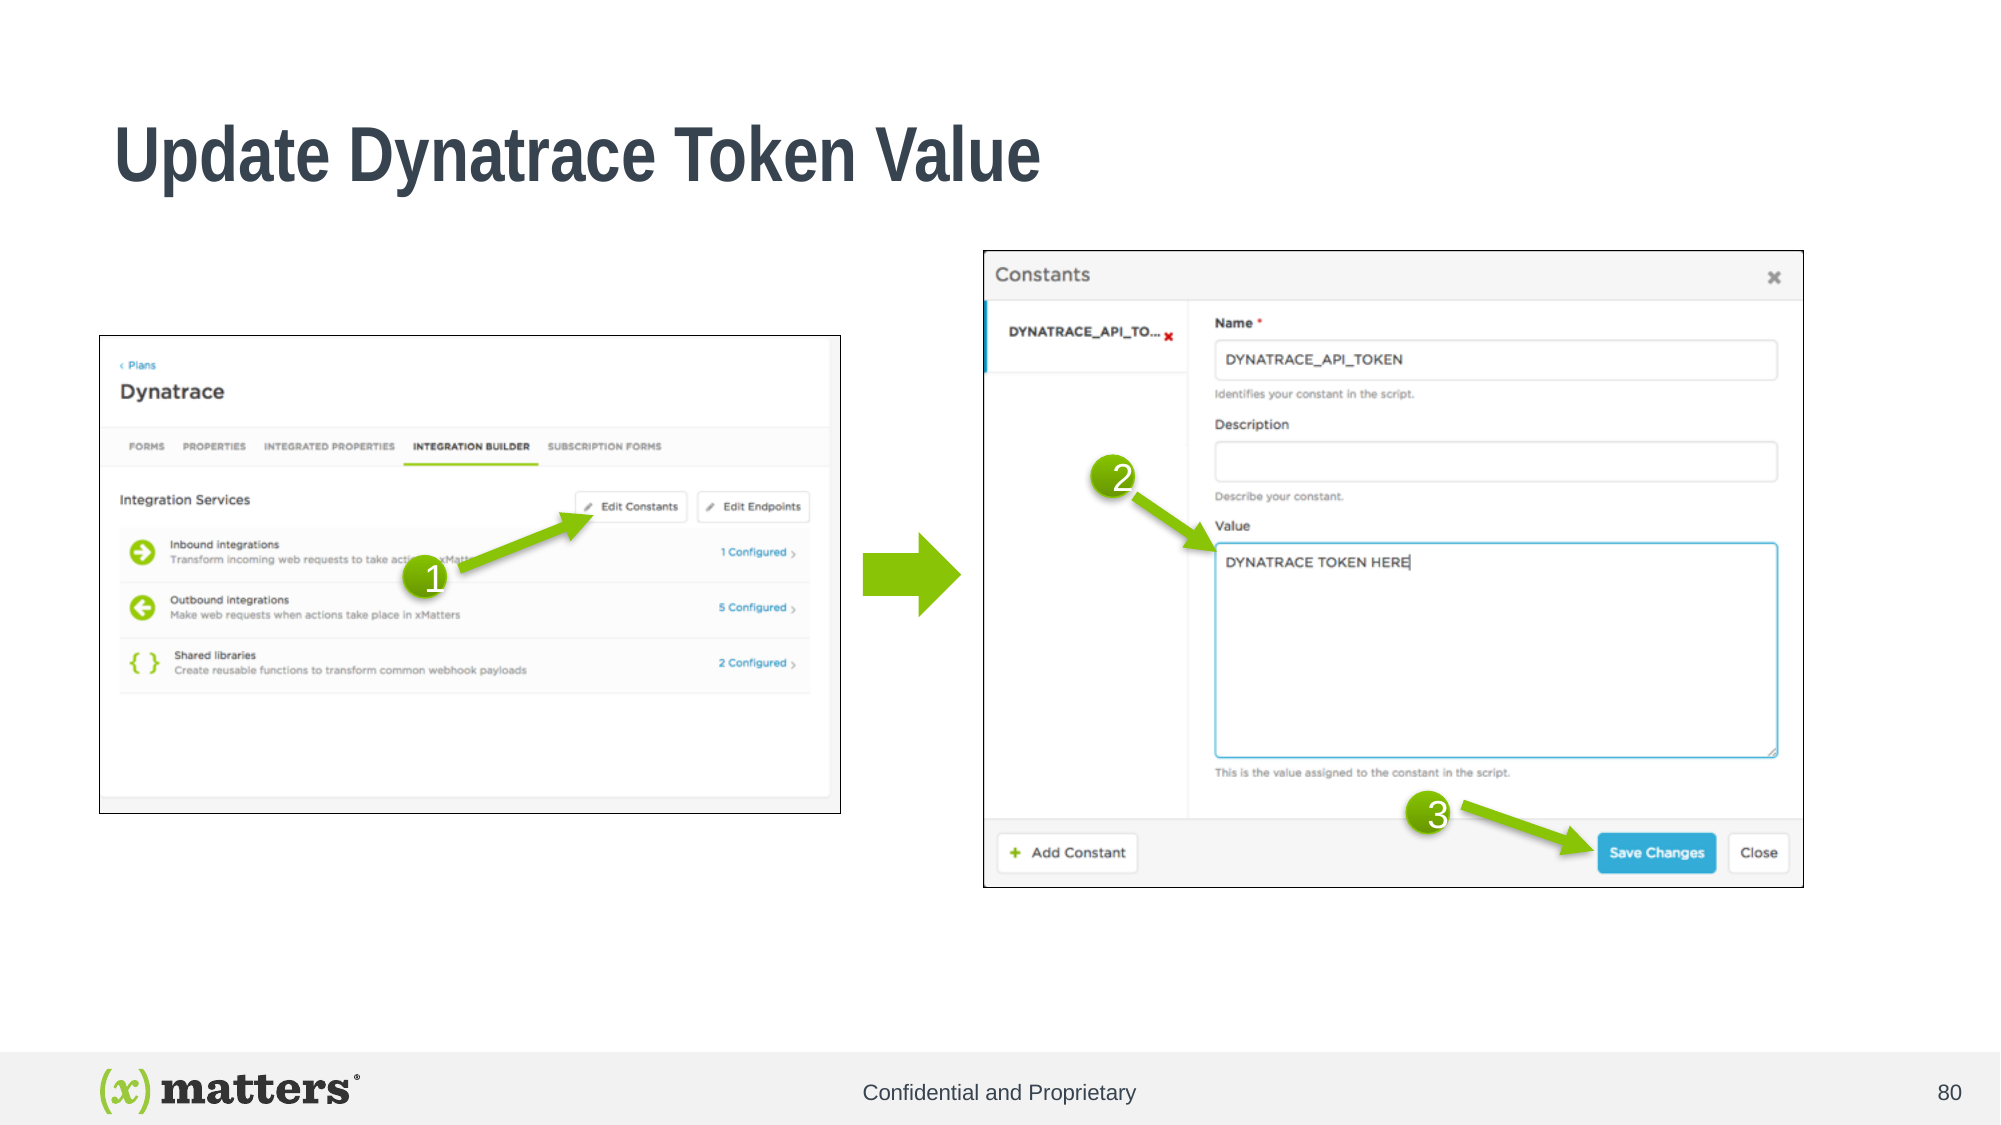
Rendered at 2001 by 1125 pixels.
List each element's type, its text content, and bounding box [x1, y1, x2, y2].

slide_number 80 [1899, 1060, 2000, 1123]
footer Confidential and Proprietary [683, 1060, 1317, 1123]
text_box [1461, 804, 1595, 852]
picture [982, 250, 1804, 888]
title Update Dynatrace Token Value [99, 72, 1900, 230]
text_box [860, 529, 964, 620]
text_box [458, 514, 594, 570]
picture [99, 334, 842, 815]
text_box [1134, 495, 1218, 553]
